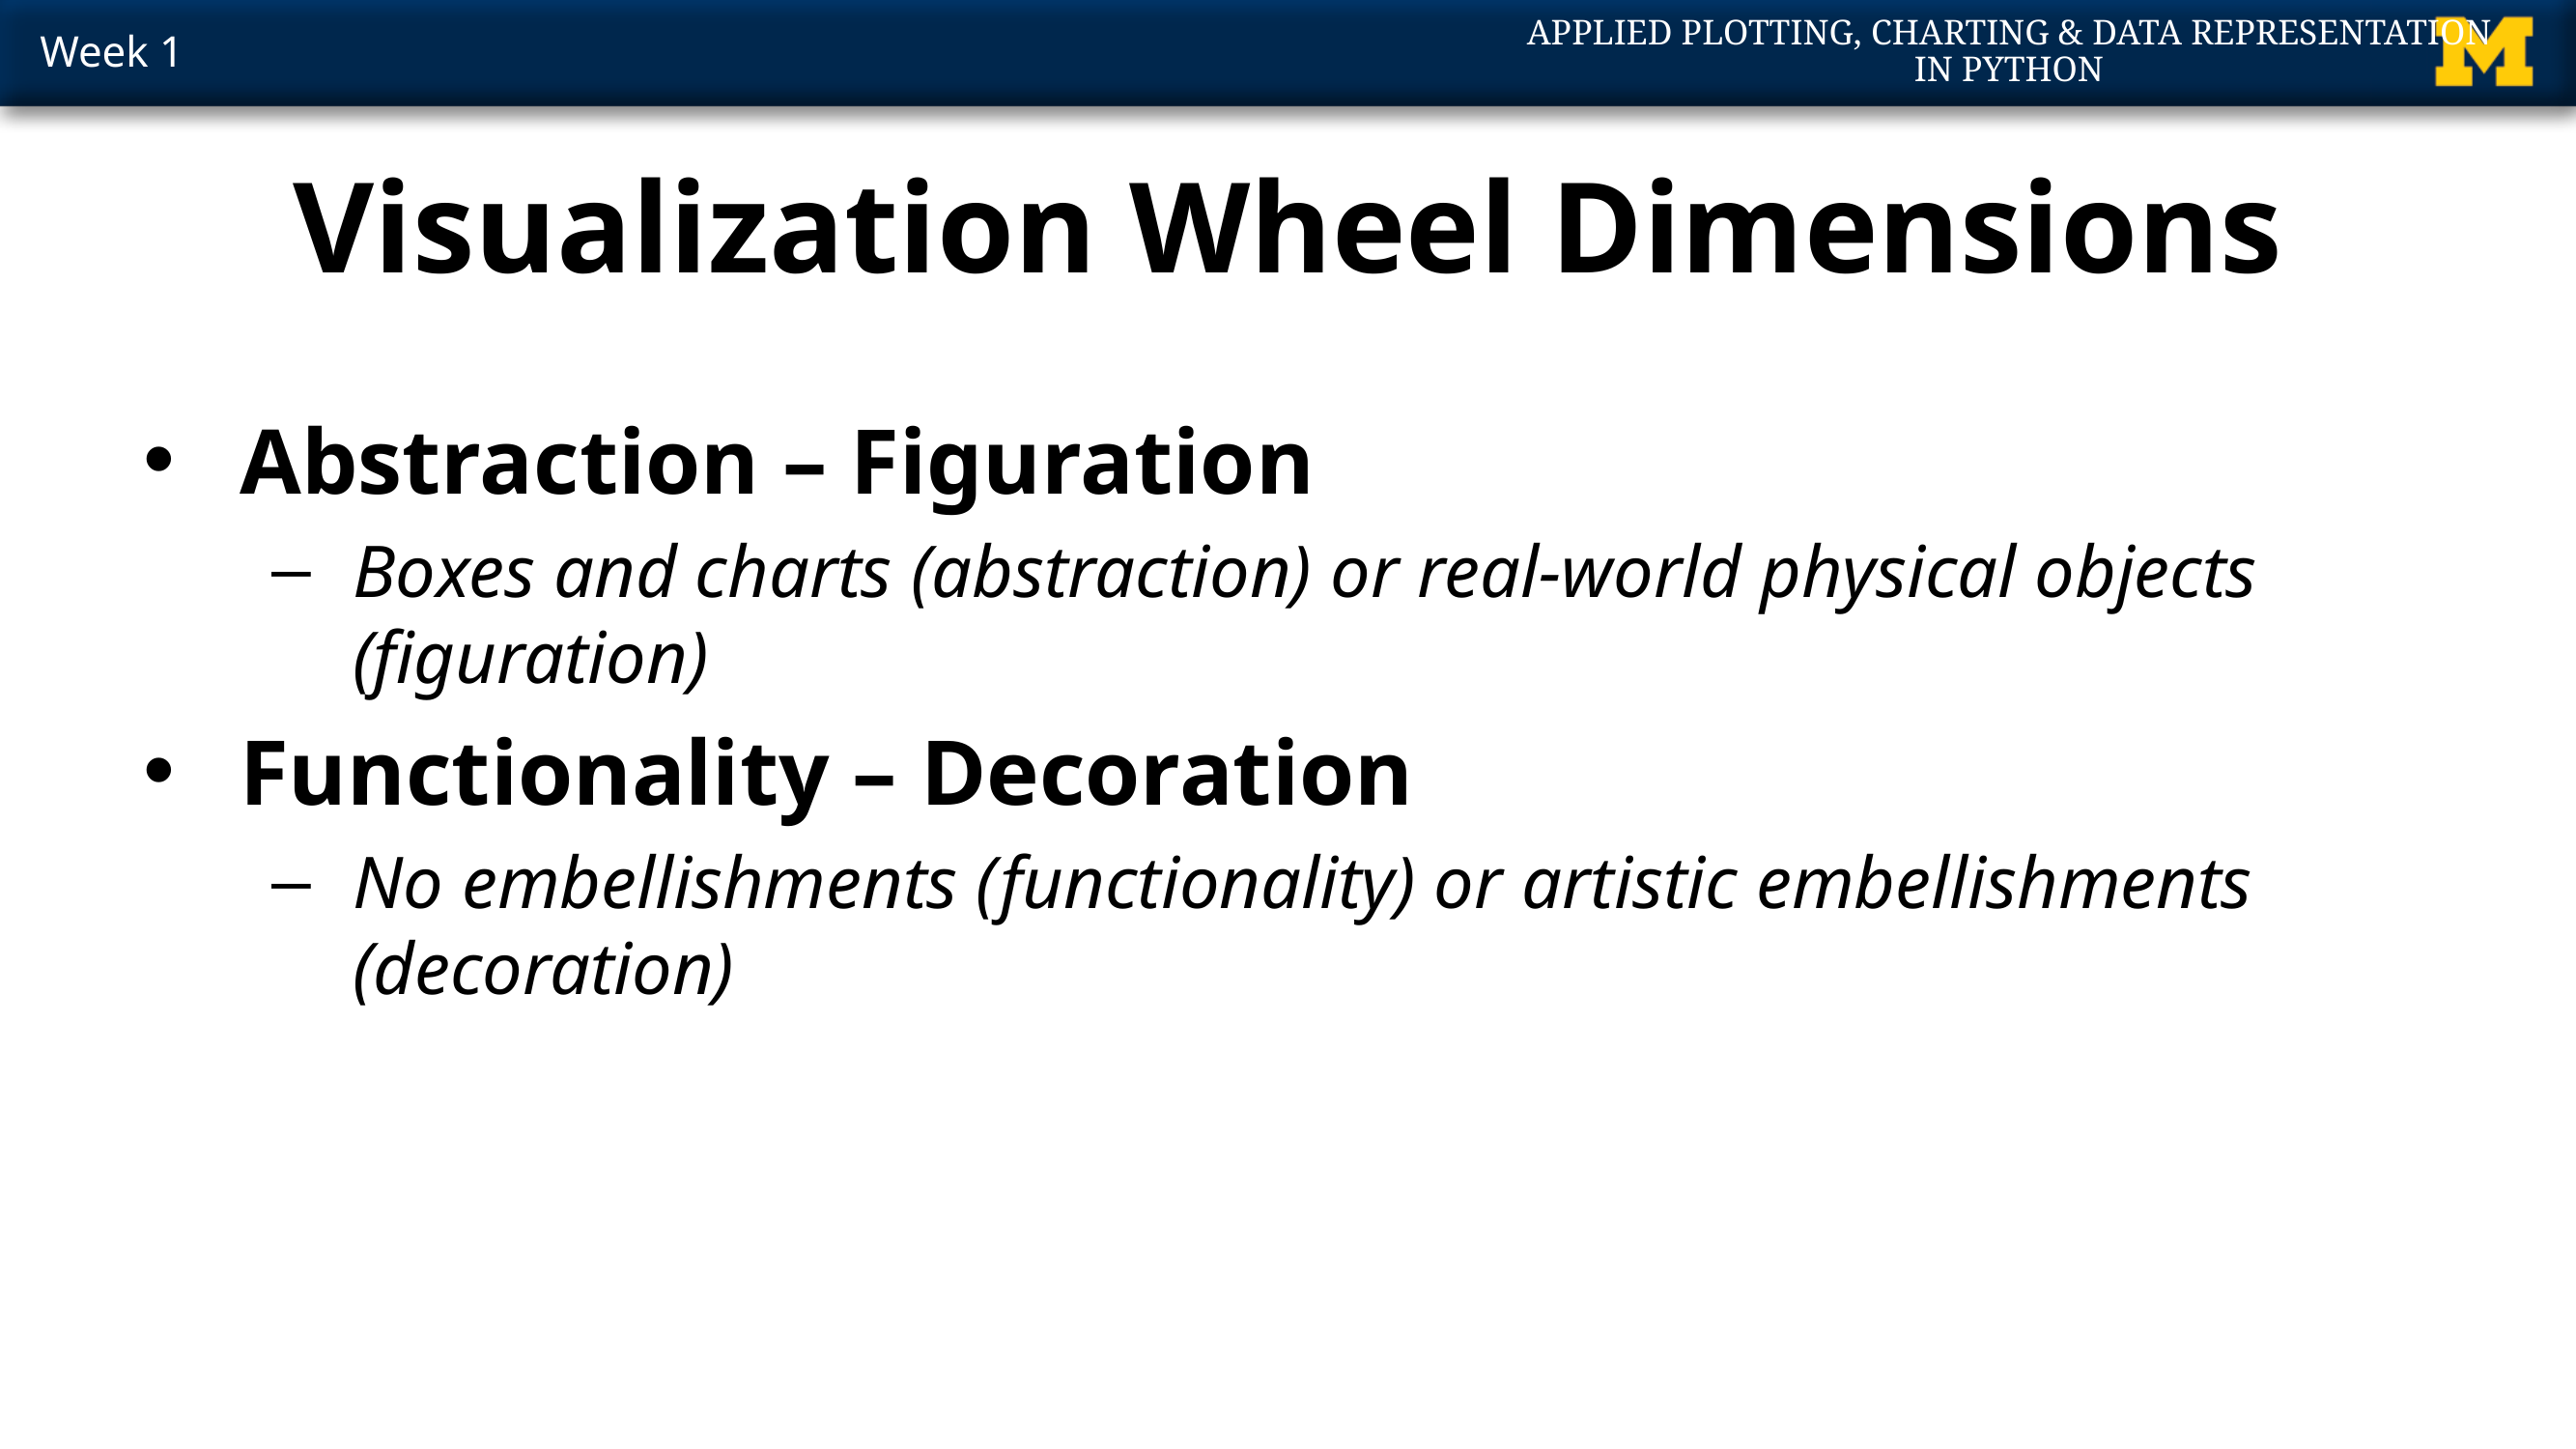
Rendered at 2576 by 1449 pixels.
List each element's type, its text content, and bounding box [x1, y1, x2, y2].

list Abstraction – Figuration Boxes and charts (abstraction) or real-world physical objects (figuration) Functionality – Decoration No embellishments (functionality) or artistic embellishments (decoration) [128, 396, 2448, 1325]
title Visualization Wheel Dimensions [99, 140, 2477, 339]
picture [0, 0, 2576, 1449]
